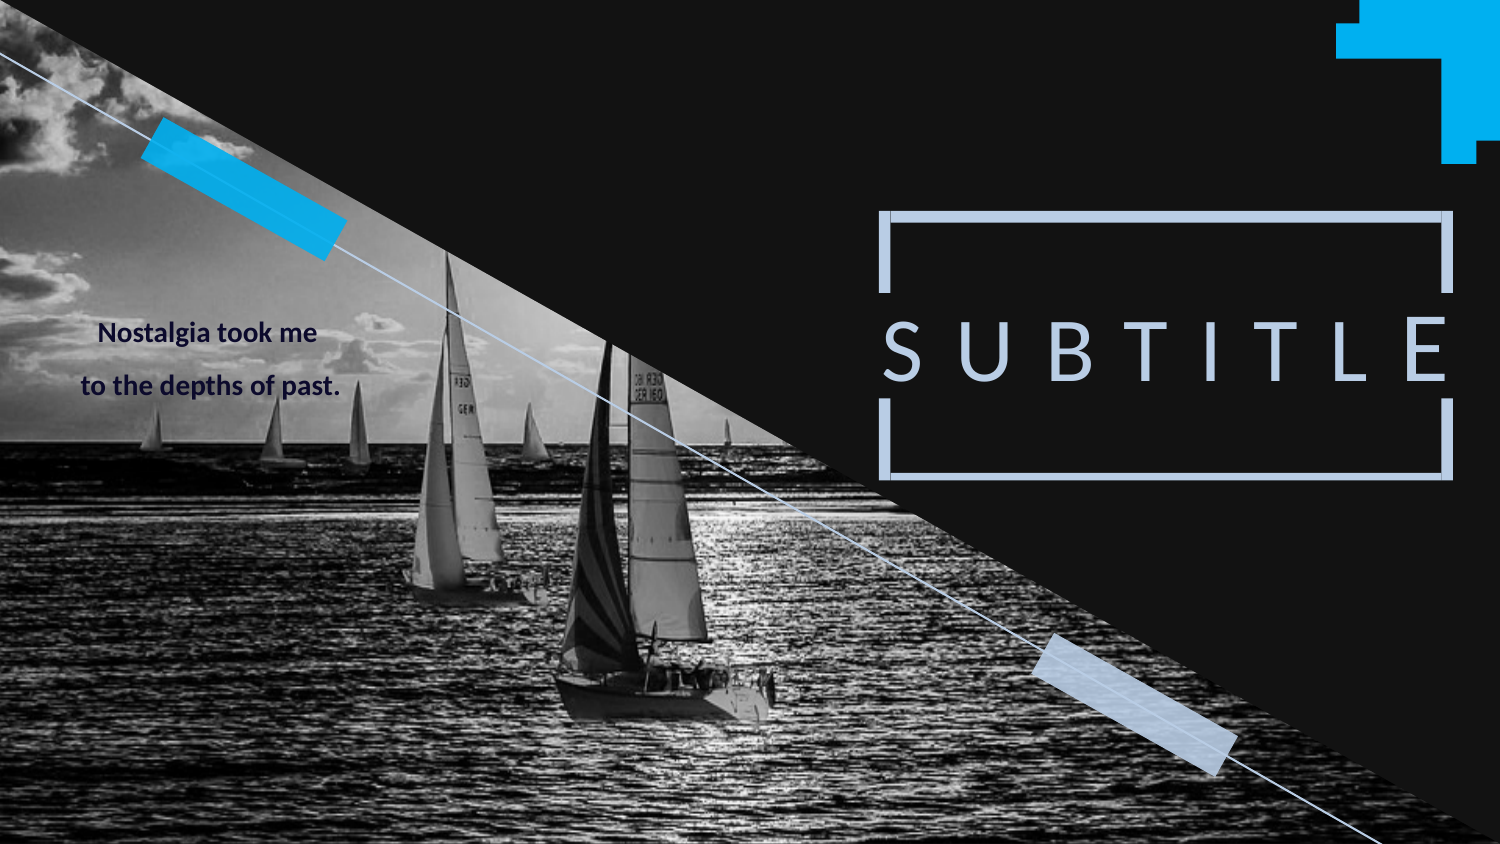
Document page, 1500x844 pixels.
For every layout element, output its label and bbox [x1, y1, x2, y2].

text_box [0, 0, 1500, 844]
